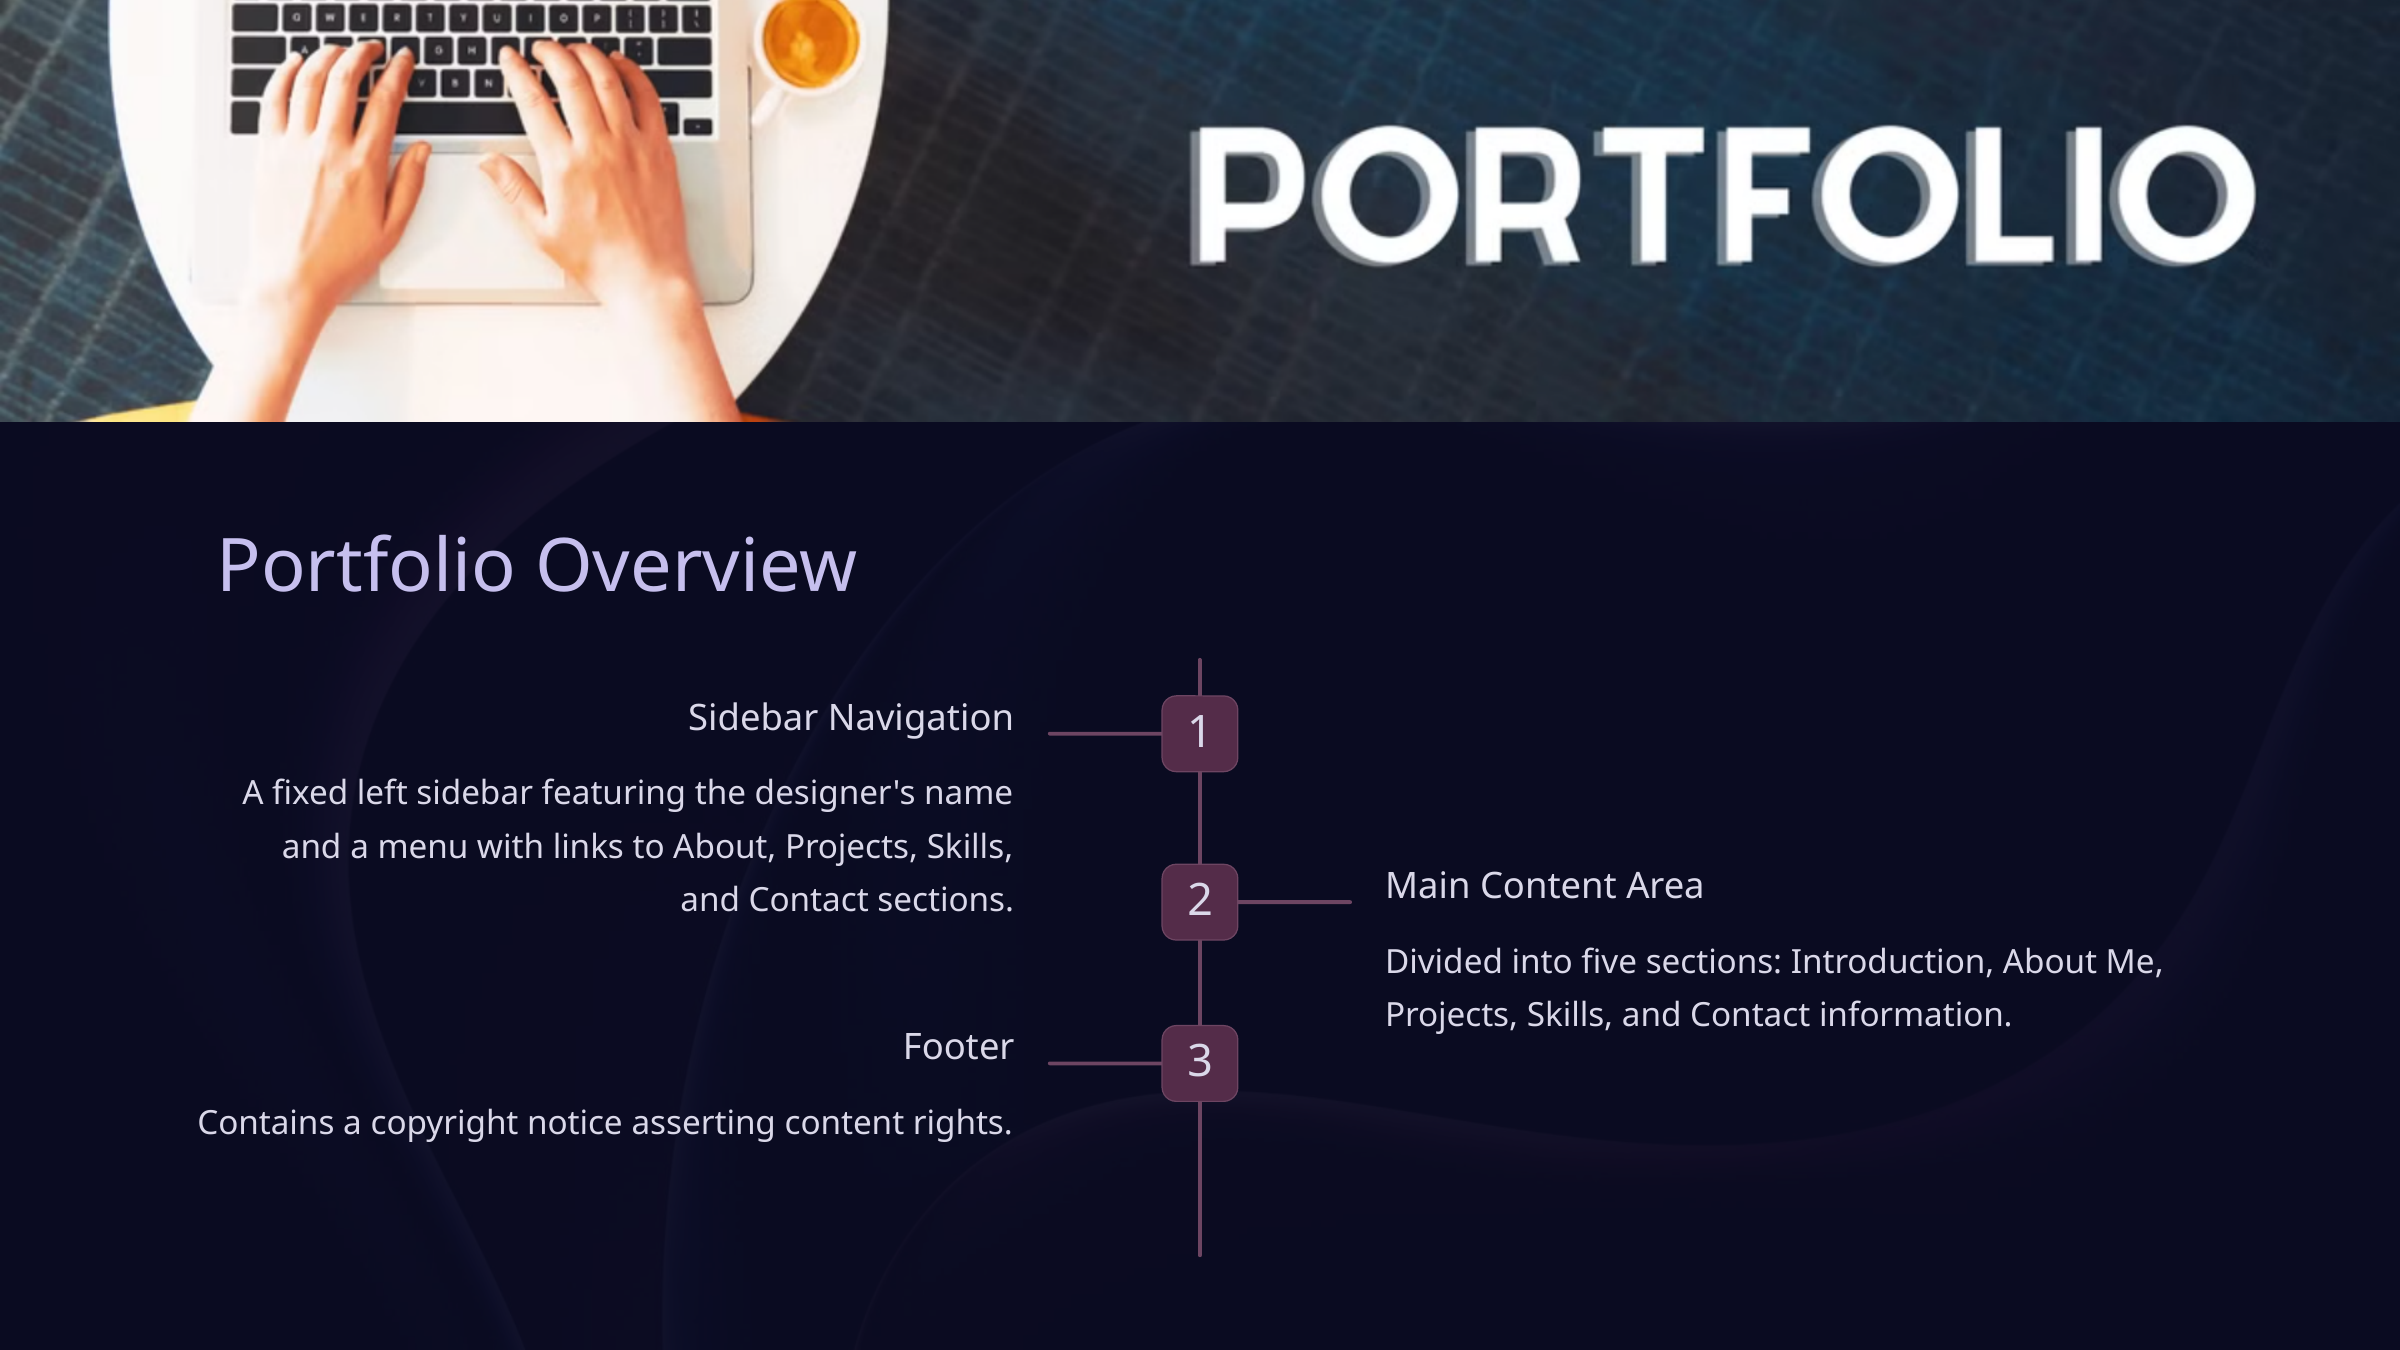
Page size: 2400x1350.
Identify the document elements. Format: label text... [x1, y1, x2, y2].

picture [0, 0, 2400, 422]
text_box Sidebar Navigation [640, 691, 1015, 739]
text_box [1198, 772, 1202, 864]
text_box Divided into five sections: Introduction, About Me, Projects, Skills, and Contact information. [1385, 926, 2184, 1035]
text_box [1238, 900, 1352, 905]
text_box [1047, 731, 1162, 736]
text_box 3 [1186, 1041, 1213, 1086]
text_box Contains a copyright notice asserting content rights. [216, 1088, 1015, 1143]
text_box [1198, 1102, 1202, 1258]
text_box [1162, 1025, 1238, 1102]
text_box [1047, 1061, 1162, 1066]
text_box A fixed left sidebar featuring the designer's name and a menu with links to About, Projects, Skills, and Contact sections. [216, 758, 1015, 921]
text_box 2 [1186, 879, 1214, 925]
text_box [1162, 695, 1238, 772]
text_box [1162, 864, 1238, 941]
text_box [1198, 657, 1202, 695]
text_box Portfolio Overview [216, 513, 966, 608]
text_box Footer [640, 1021, 1015, 1069]
text_box Main Content Area [1385, 860, 1760, 907]
text_box 1 [1191, 711, 1209, 757]
text_box [1198, 941, 1202, 1025]
